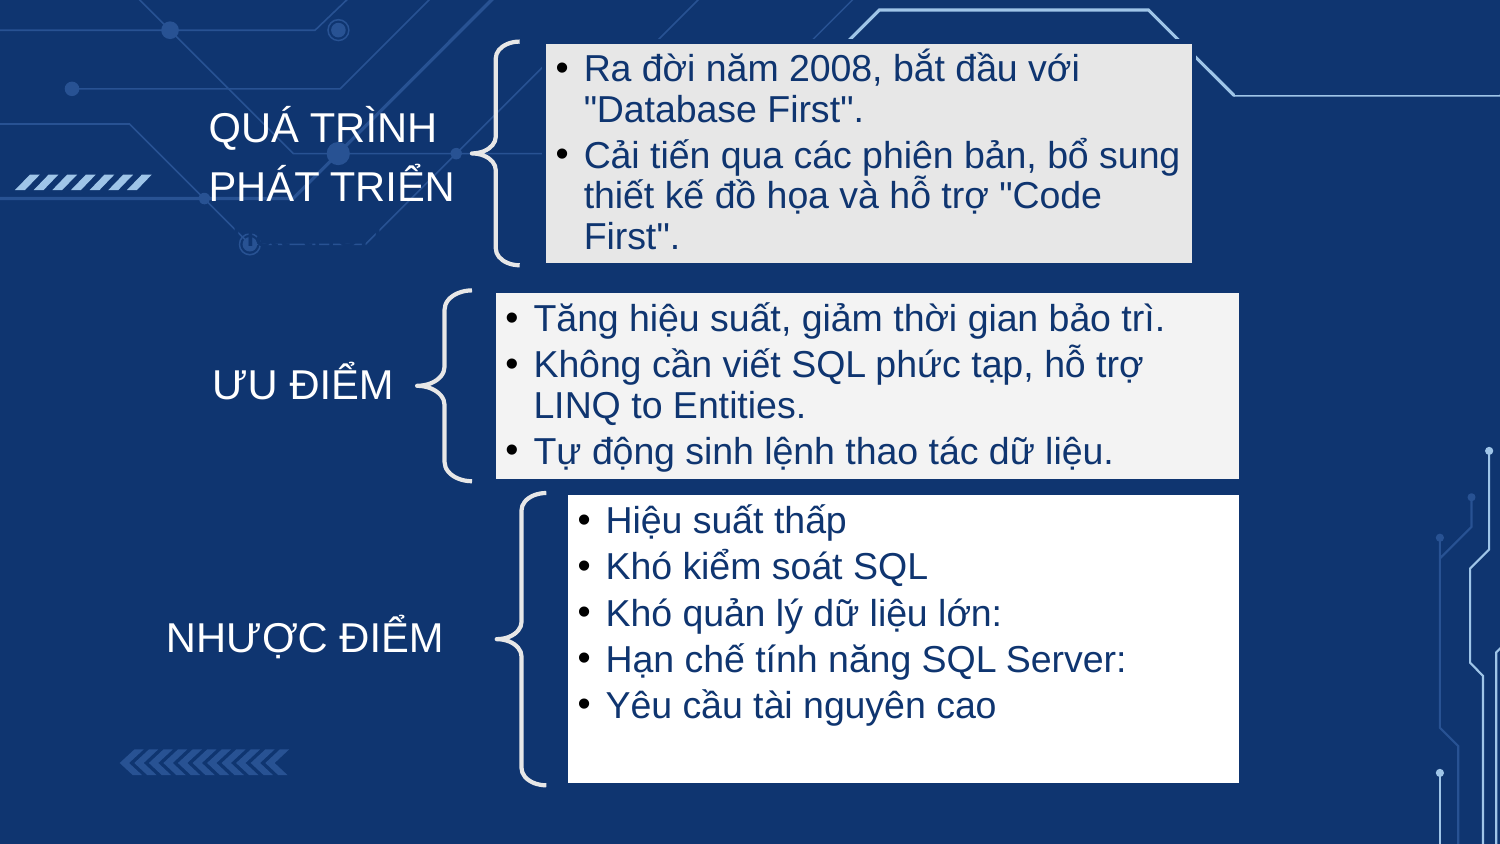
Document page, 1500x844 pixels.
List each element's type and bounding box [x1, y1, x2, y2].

text_box [142, 27, 1242, 787]
